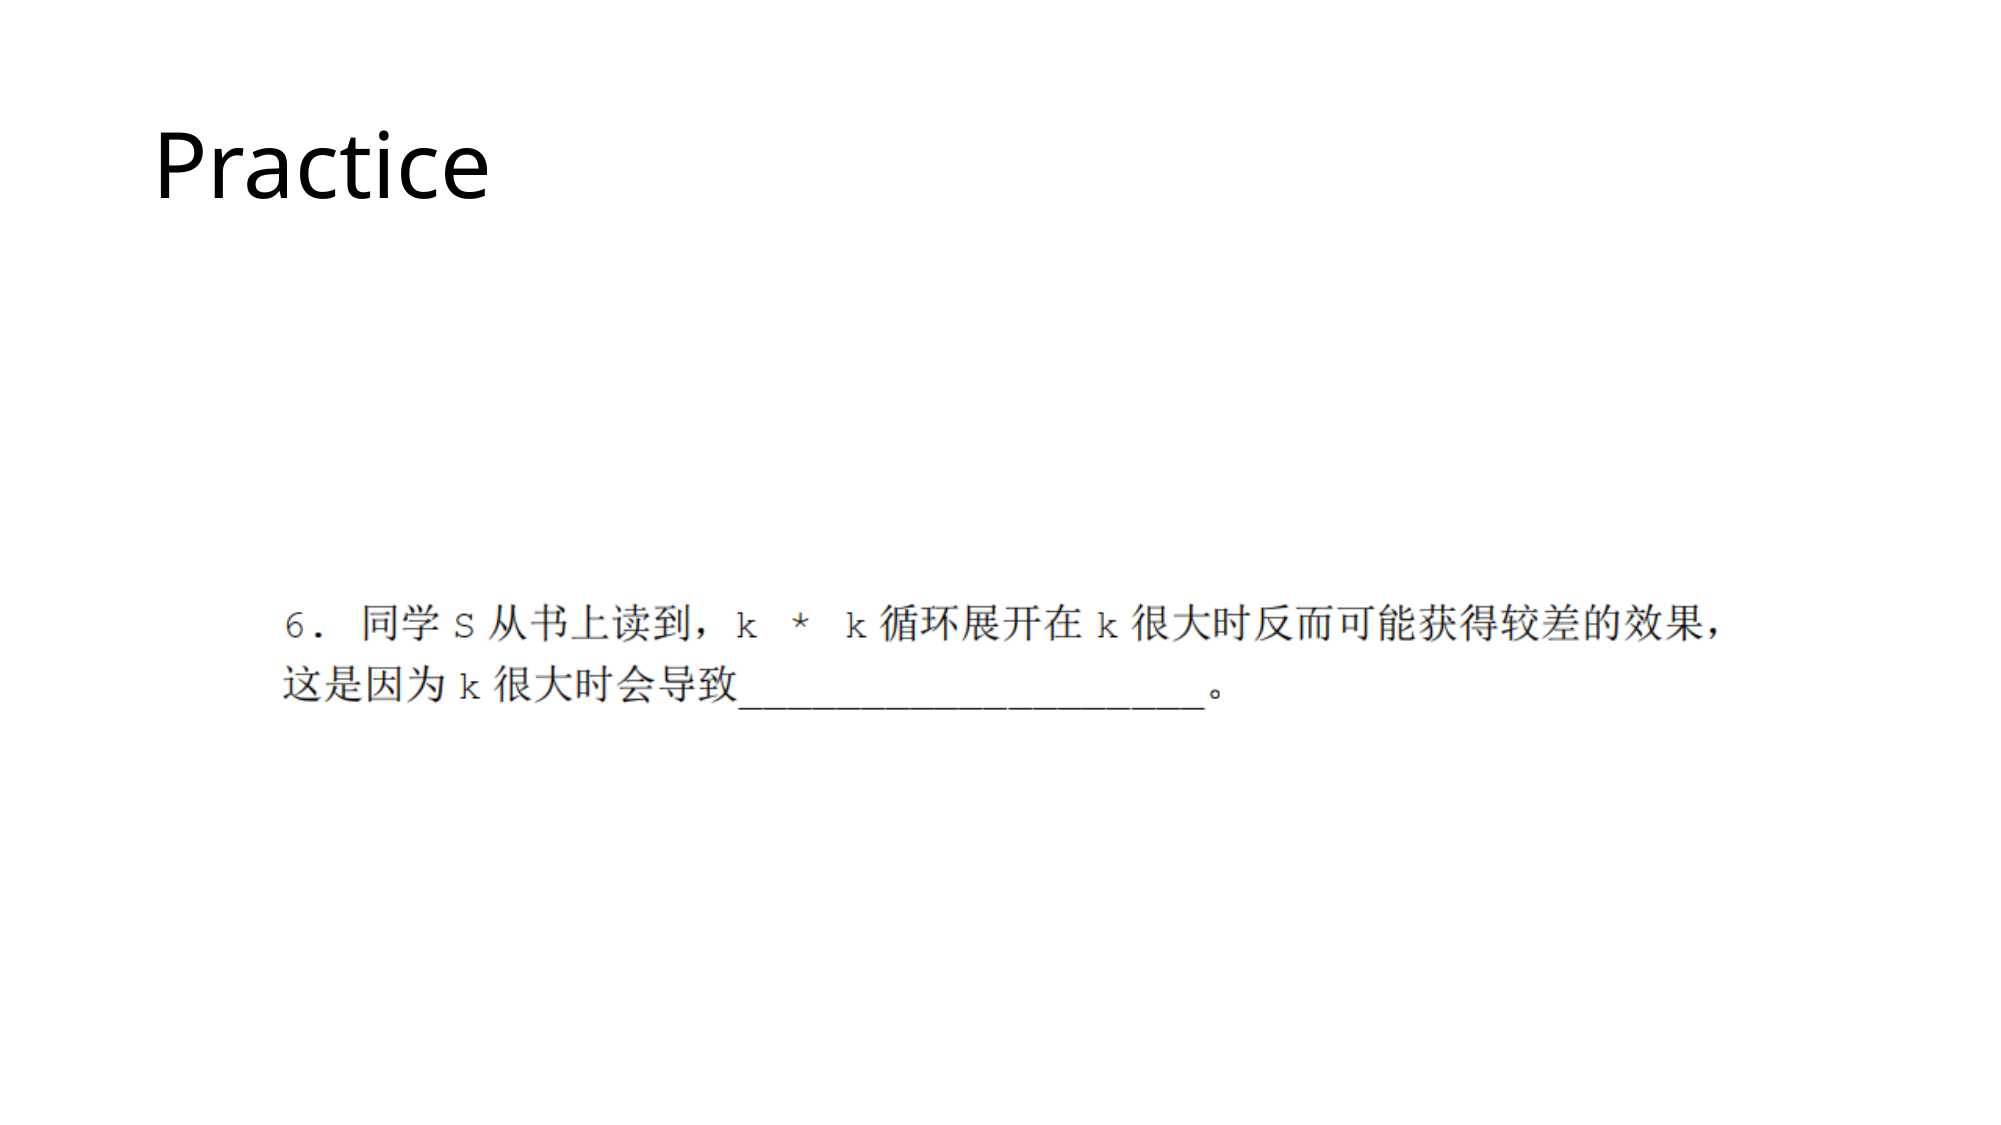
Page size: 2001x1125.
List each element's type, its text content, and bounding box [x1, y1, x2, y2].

title Practice [137, 59, 1863, 278]
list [275, 600, 1725, 713]
